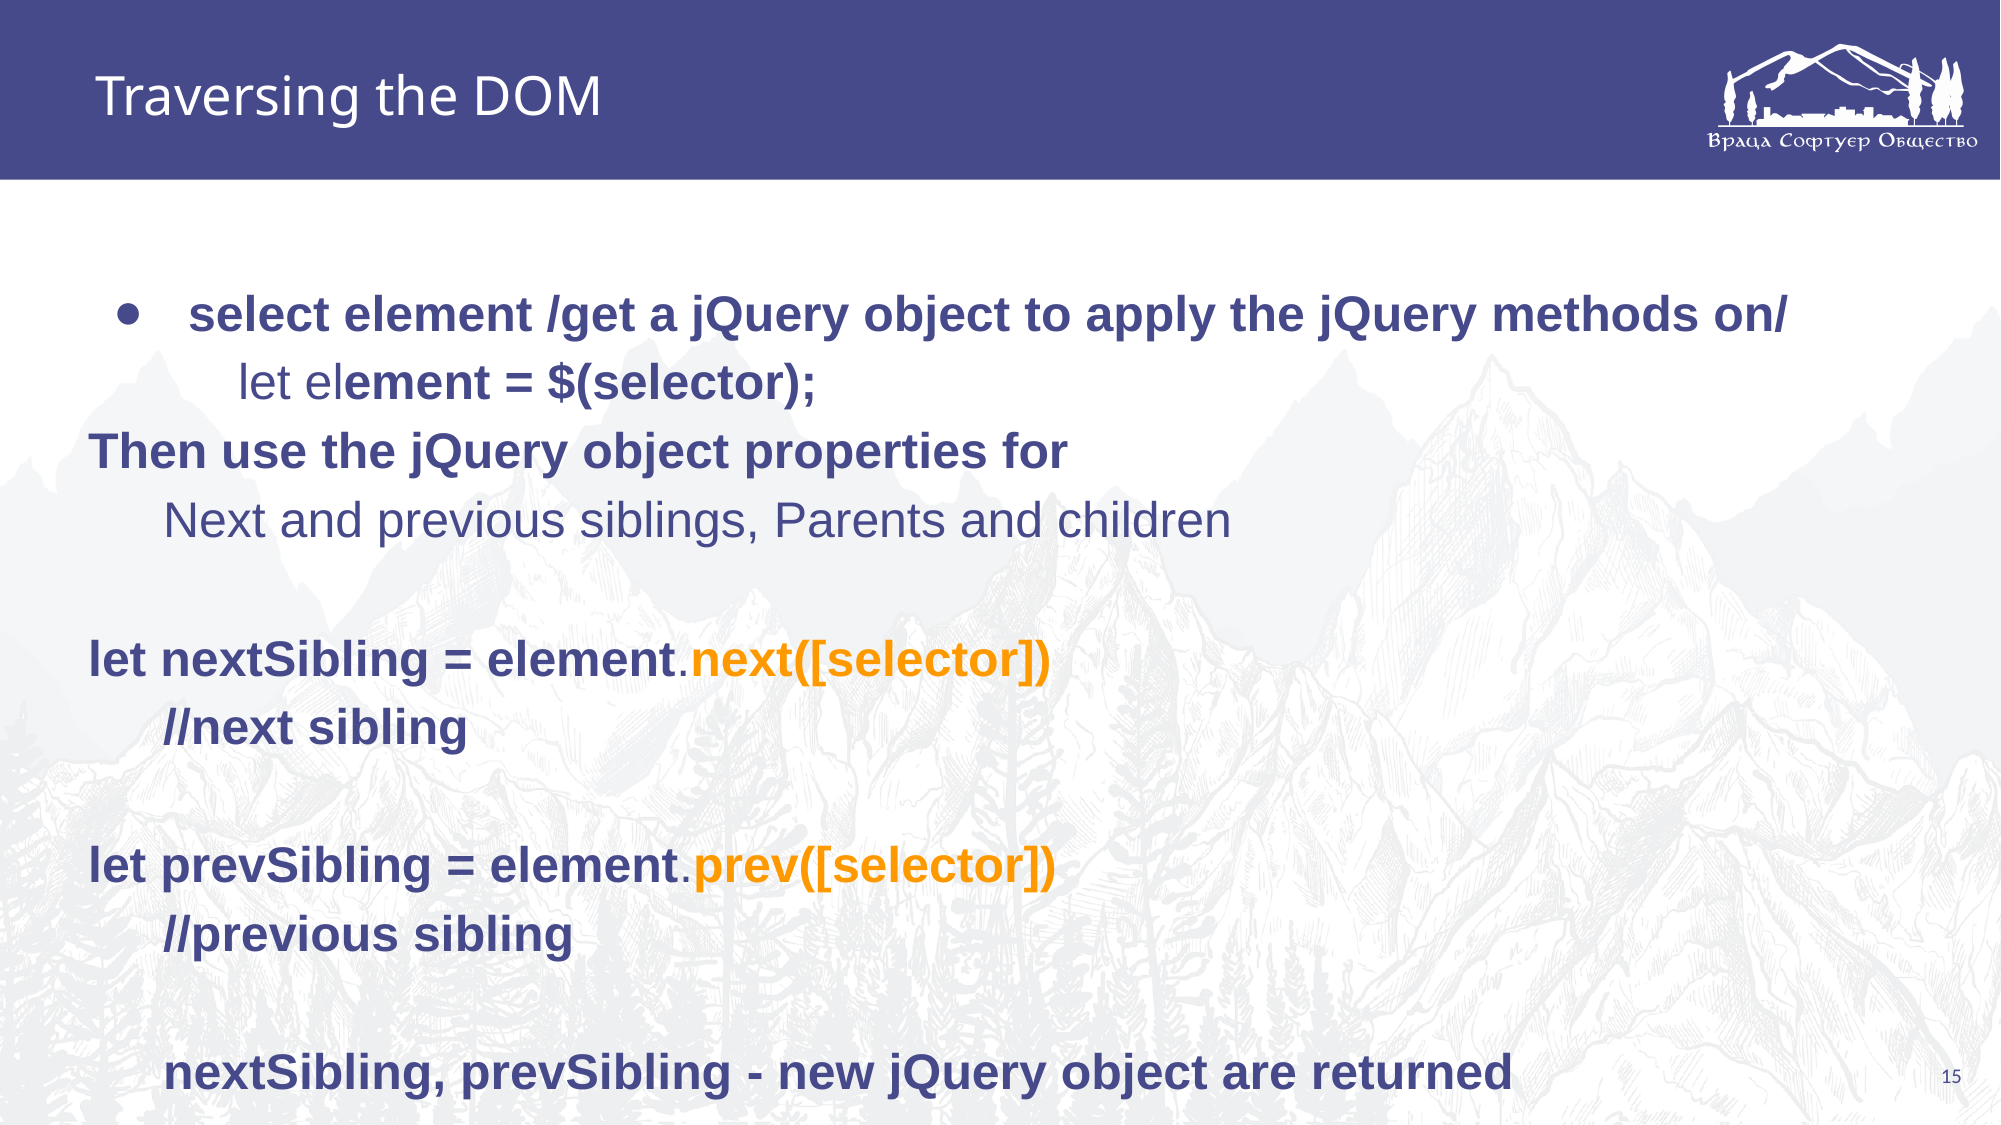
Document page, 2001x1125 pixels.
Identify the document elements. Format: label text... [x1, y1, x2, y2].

text_box Traversing the DOM [0, 0, 1709, 178]
picture [1709, 19, 1981, 165]
list select element /get a jQuery object to apply the jQuery methods on/ let element = $(selector); Then use the jQuery object properties for Next and previous siblings, Parents and children let nextSibling = element.next([selector]) //next sibling let prevSibling = element.prev([selector]) //previous sibling nextSibling, prevSibling - new jQuery object are returned [67, 251, 1933, 1073]
slide_number 15 [1897, 1049, 1968, 1101]
